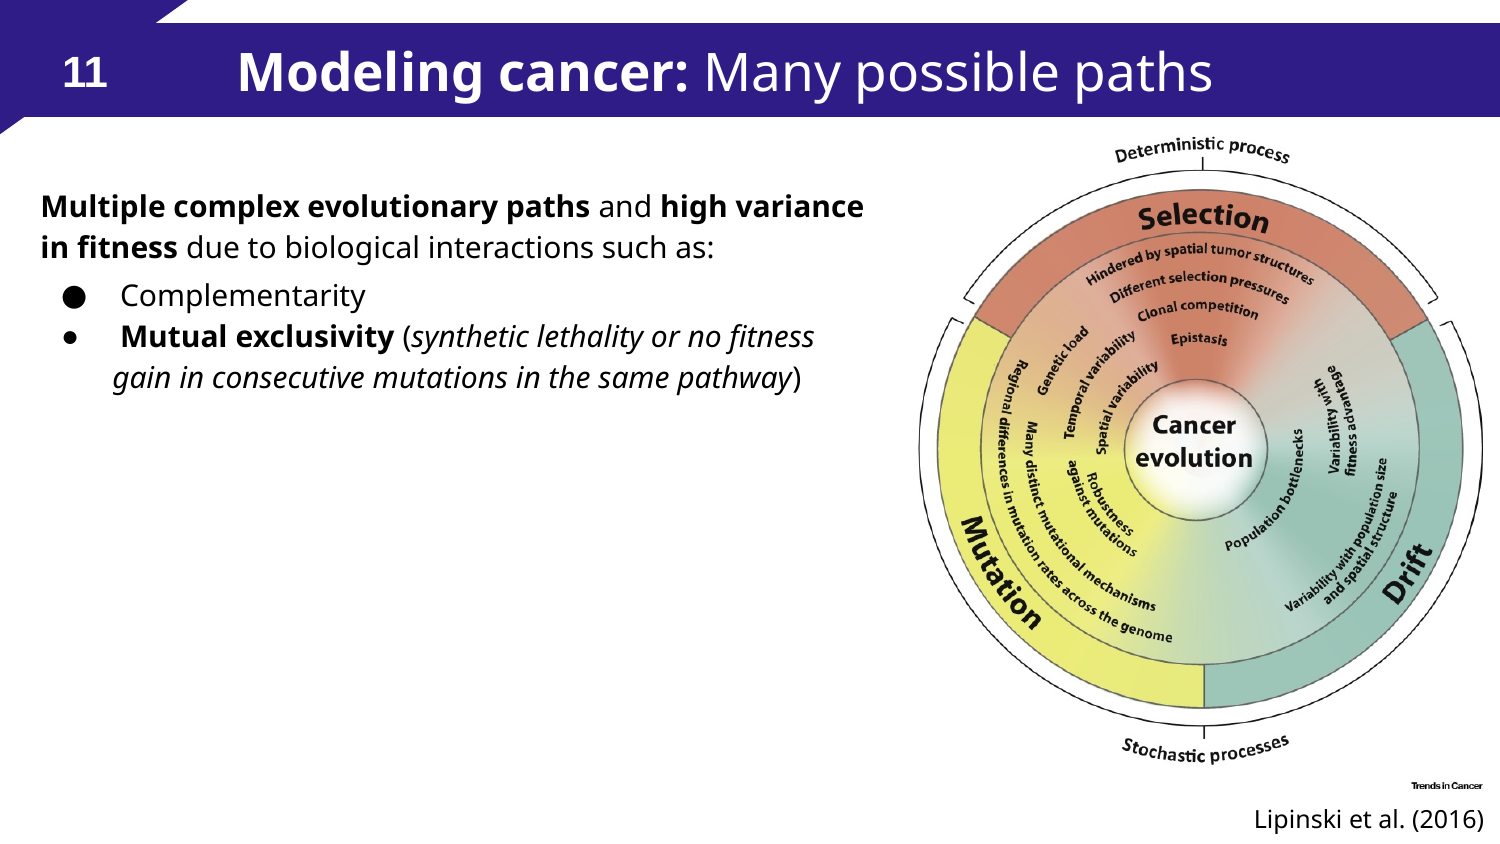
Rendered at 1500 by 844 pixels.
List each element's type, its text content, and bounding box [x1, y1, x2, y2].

text_box [0, 0, 188, 135]
list Multiple complex evolutionary paths and high variance in fitness due to biological interactions such as: Complementarity Mutual exclusivity (synthetic lethality or no fitness gain in consecutive mutations in the same pathway) [25, 167, 887, 420]
slide_number ‹#› [33, 37, 124, 103]
title Modeling cancer: Many possible paths [26, 23, 1500, 117]
text_box Lipinski et al. (2016) [1238, 788, 1500, 844]
picture [911, 133, 1483, 790]
